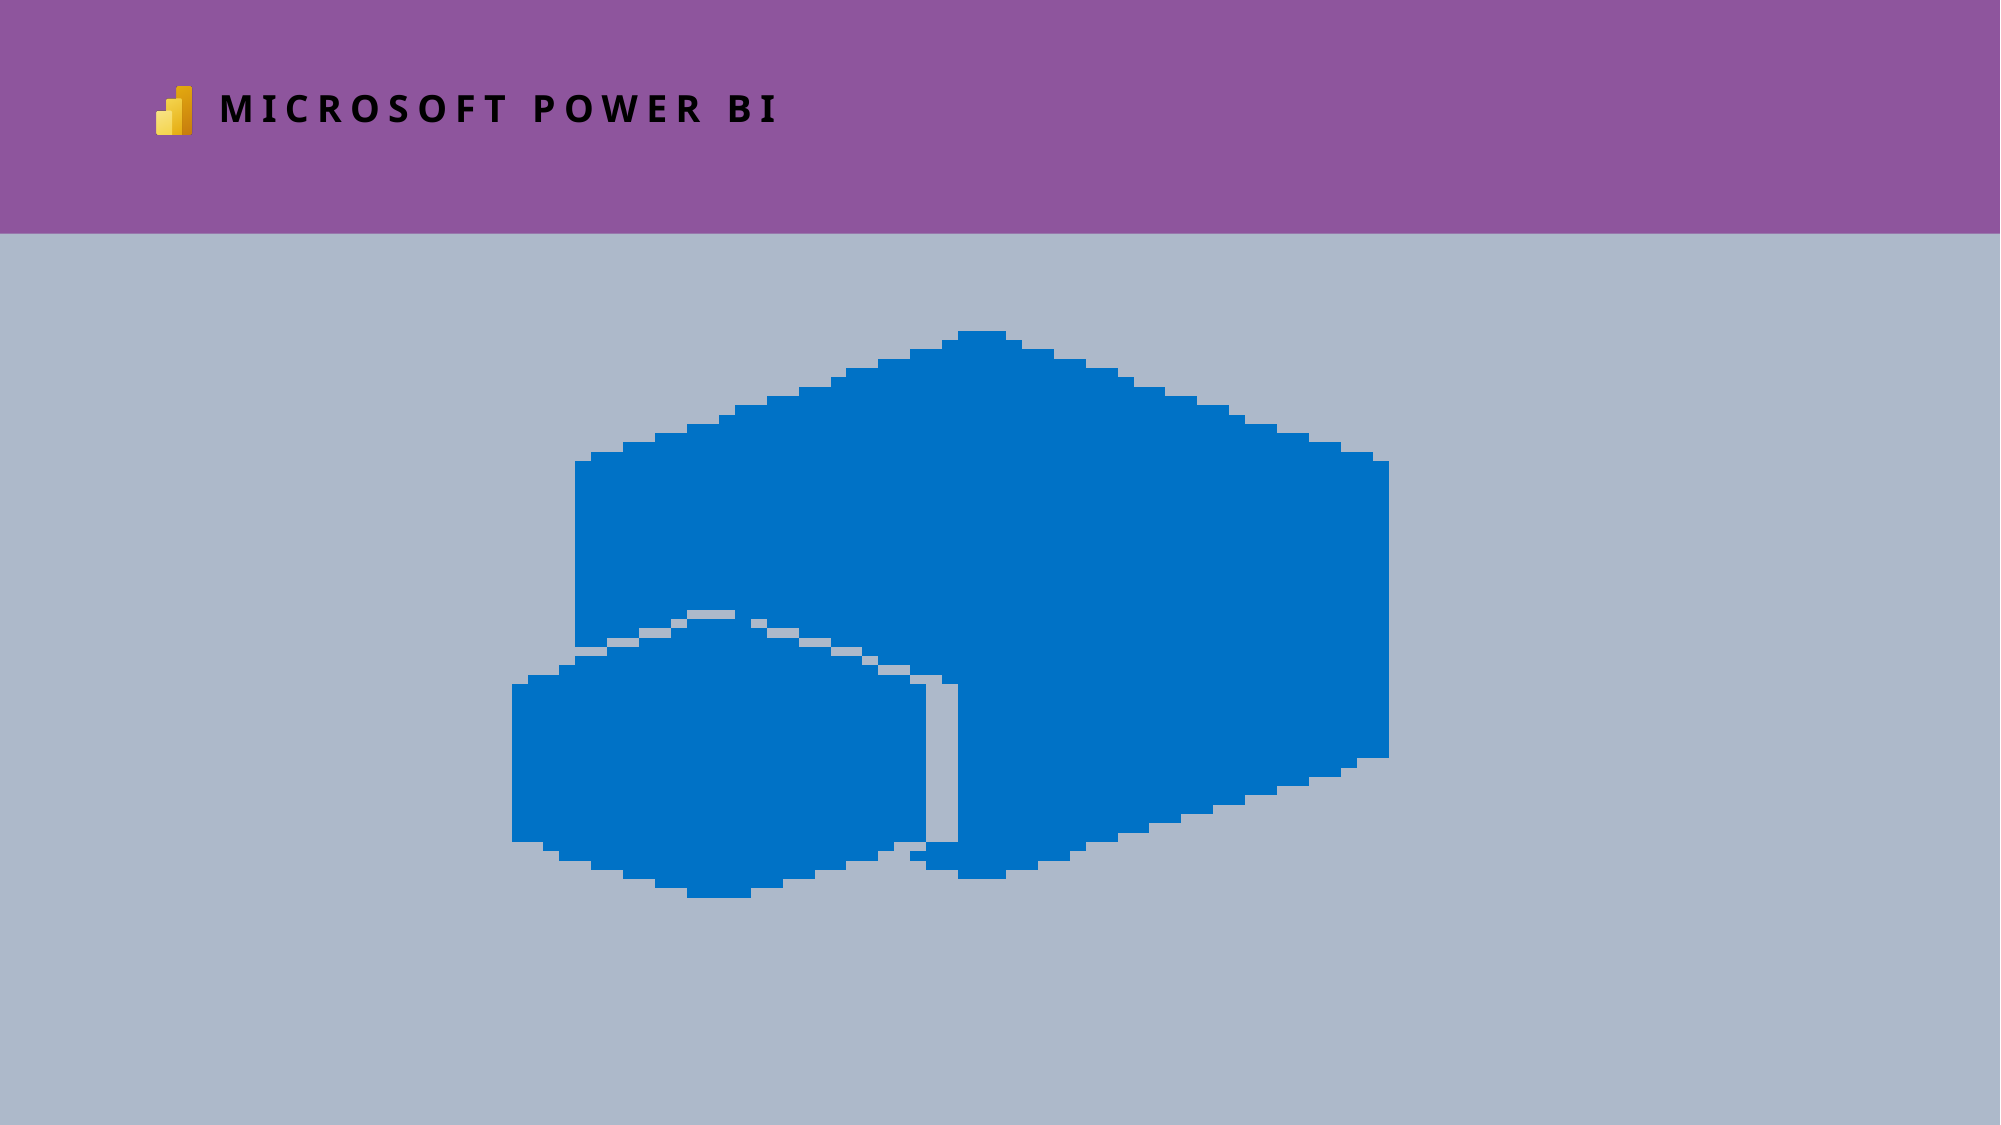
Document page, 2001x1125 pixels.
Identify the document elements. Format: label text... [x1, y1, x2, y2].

picture [149, 86, 198, 135]
picture [225, 192, 1756, 1084]
title Microsoft Power BI [0, 0, 2000, 235]
